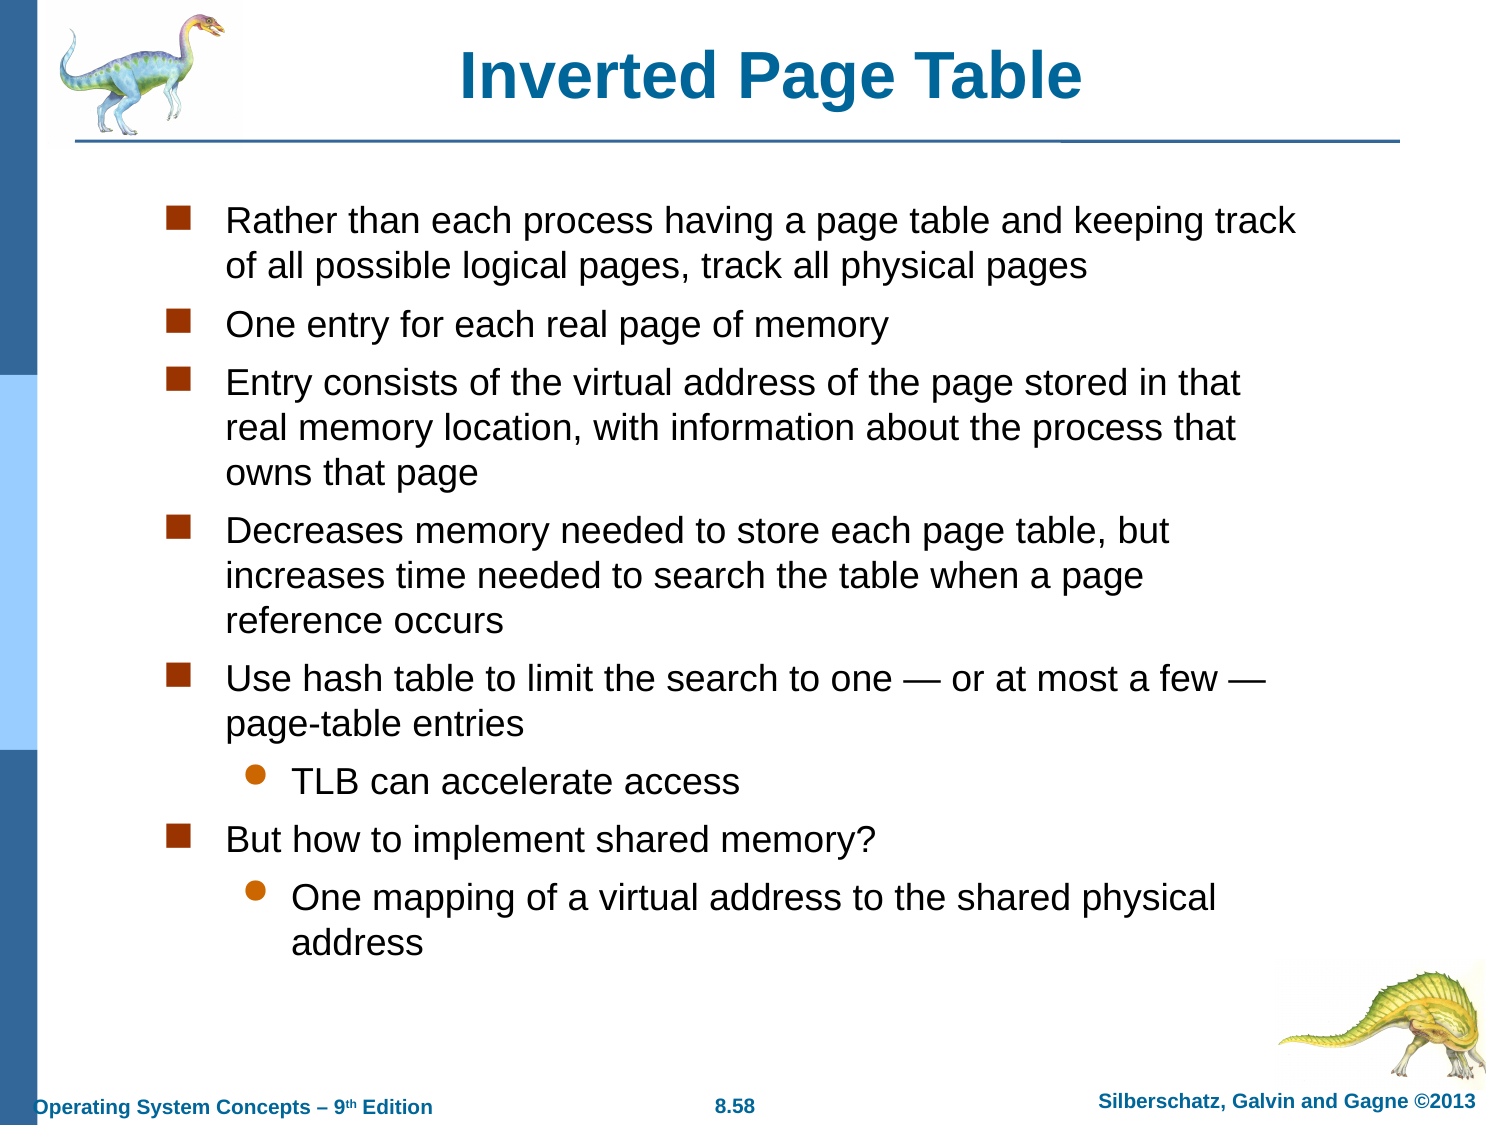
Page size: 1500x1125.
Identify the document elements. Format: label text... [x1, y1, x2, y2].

list Rather than each process having a page table and keeping track of all possible logical pages, track all physical pages One entry for each real page of memory Entry consists of the virtual address of the page stored in that real memory location, with information about the process that owns that page Decreases memory needed to store each page table, but increases time needed to search the table when a page reference occurs Use hash table to limit the search to one — or at most a few — page-table entries TLB can accelerate access But how to implement shared memory? One mapping of a virtual address to the shared physical address [154, 189, 1315, 976]
title Inverted Page Table [119, 24, 1425, 120]
picture [46, 0, 243, 149]
picture [1275, 959, 1486, 1090]
